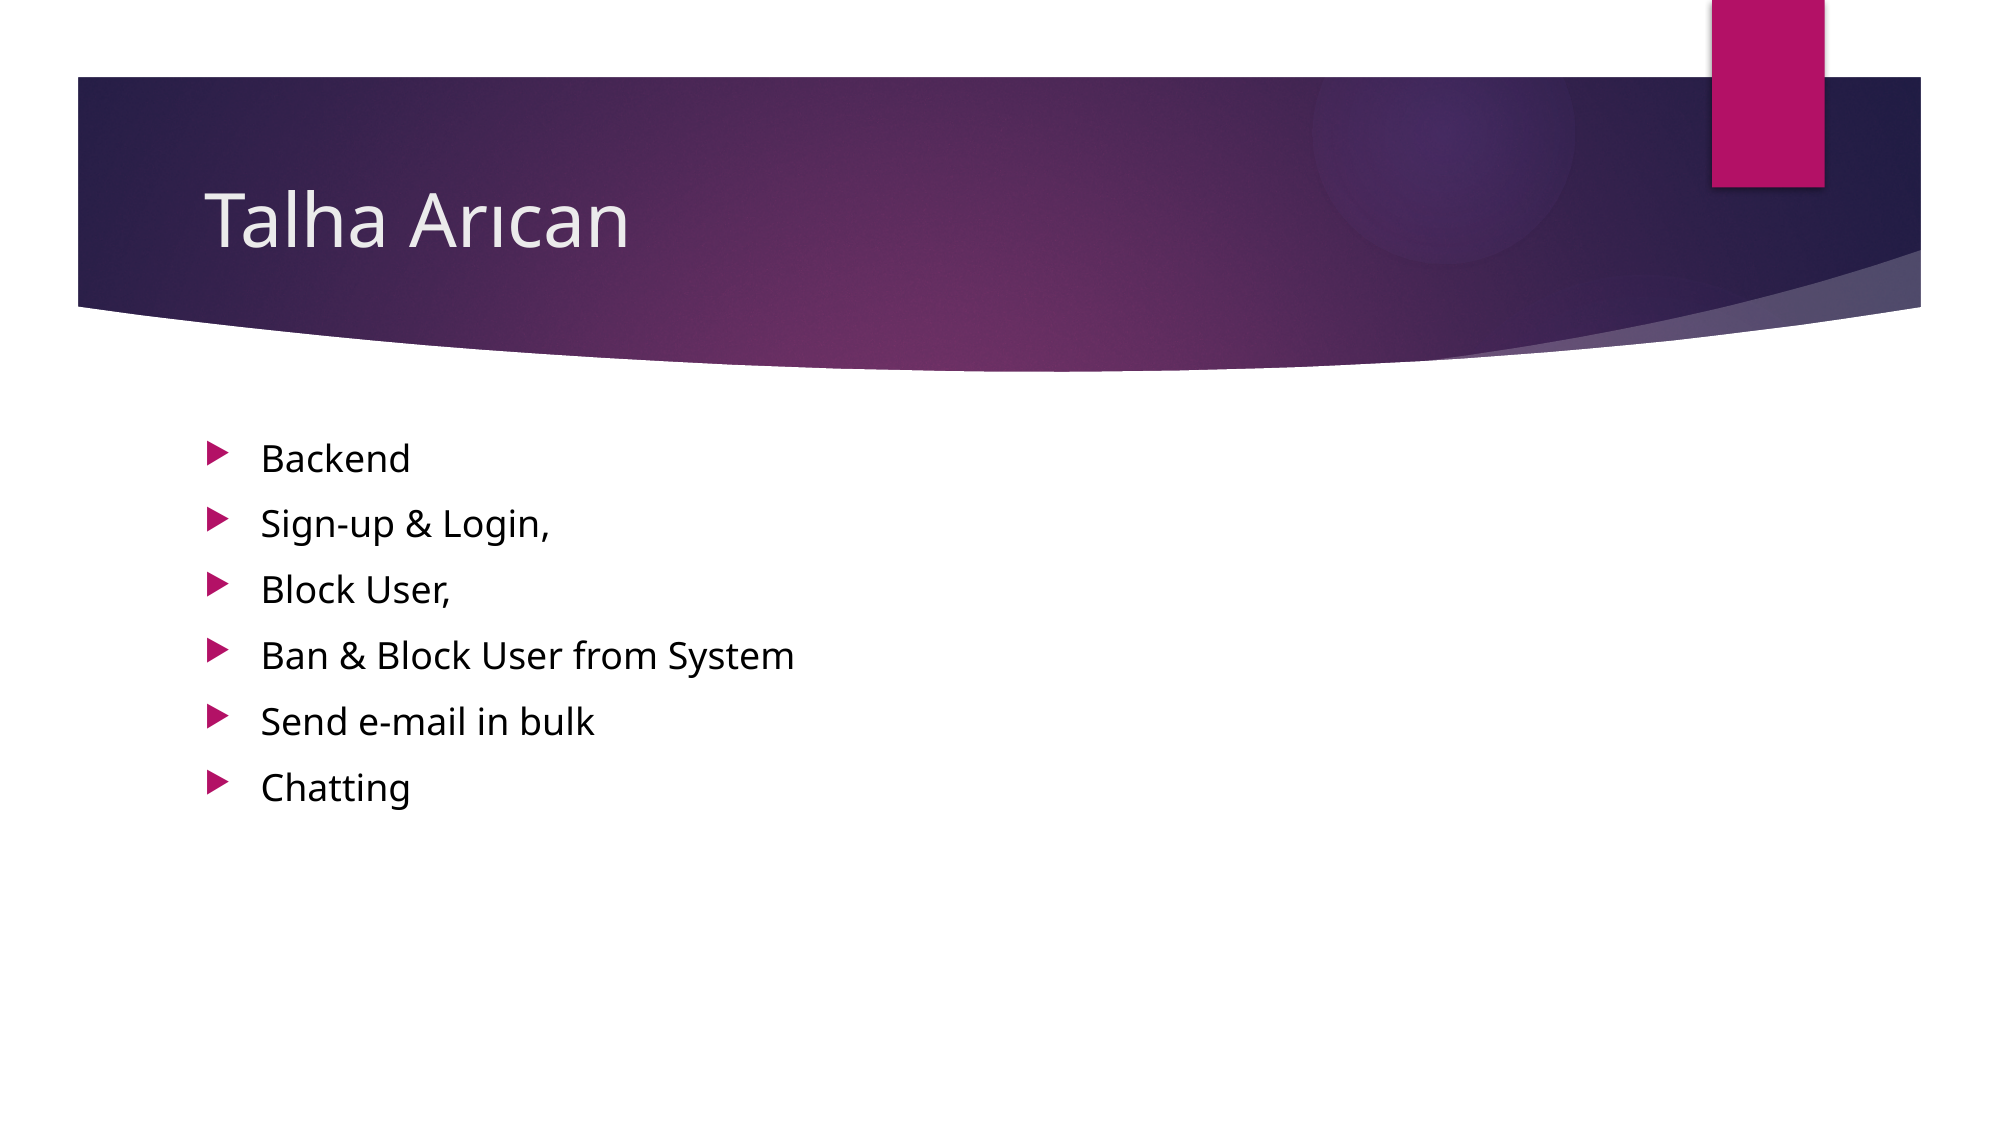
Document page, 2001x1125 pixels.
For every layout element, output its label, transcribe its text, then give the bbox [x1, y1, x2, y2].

title Talha Arıcan [189, 159, 1627, 276]
list Backend Sign-up & Login, Block User, Ban & Block User from System Send e-mail in bulk Chatting [189, 426, 1638, 988]
